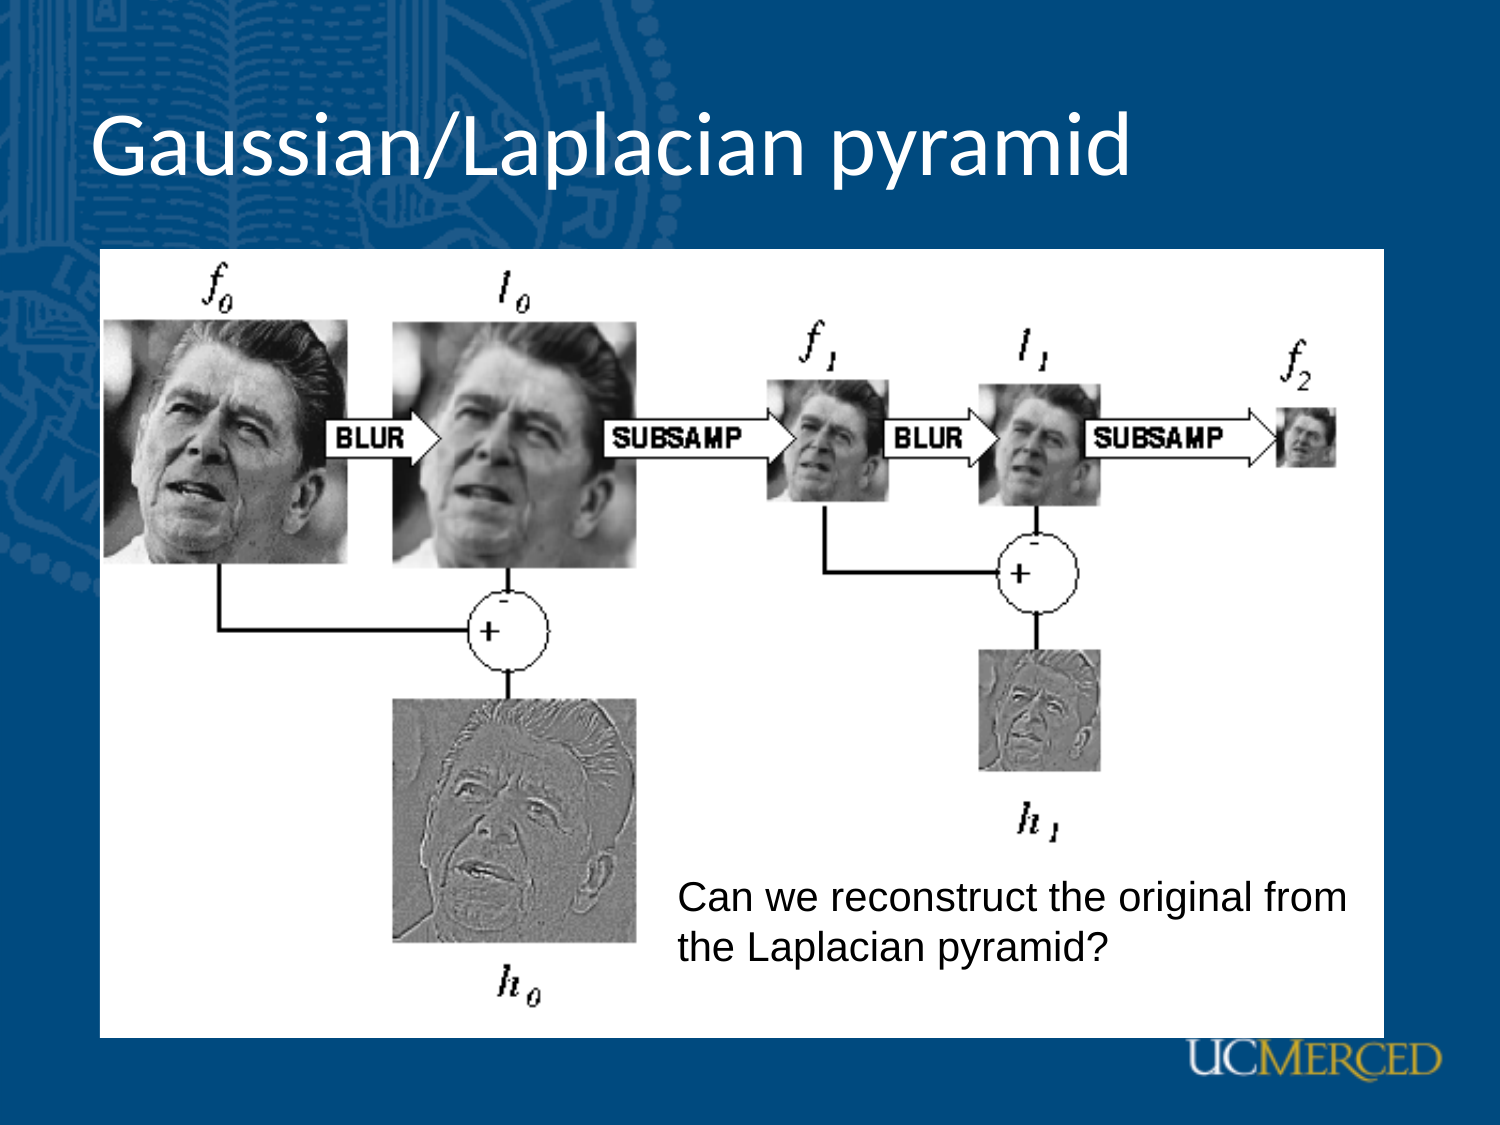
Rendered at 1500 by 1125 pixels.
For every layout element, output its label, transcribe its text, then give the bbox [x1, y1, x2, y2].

picture [0, 0, 1500, 1125]
title Gaussian/Laplacian pyramid [75, 45, 1425, 233]
